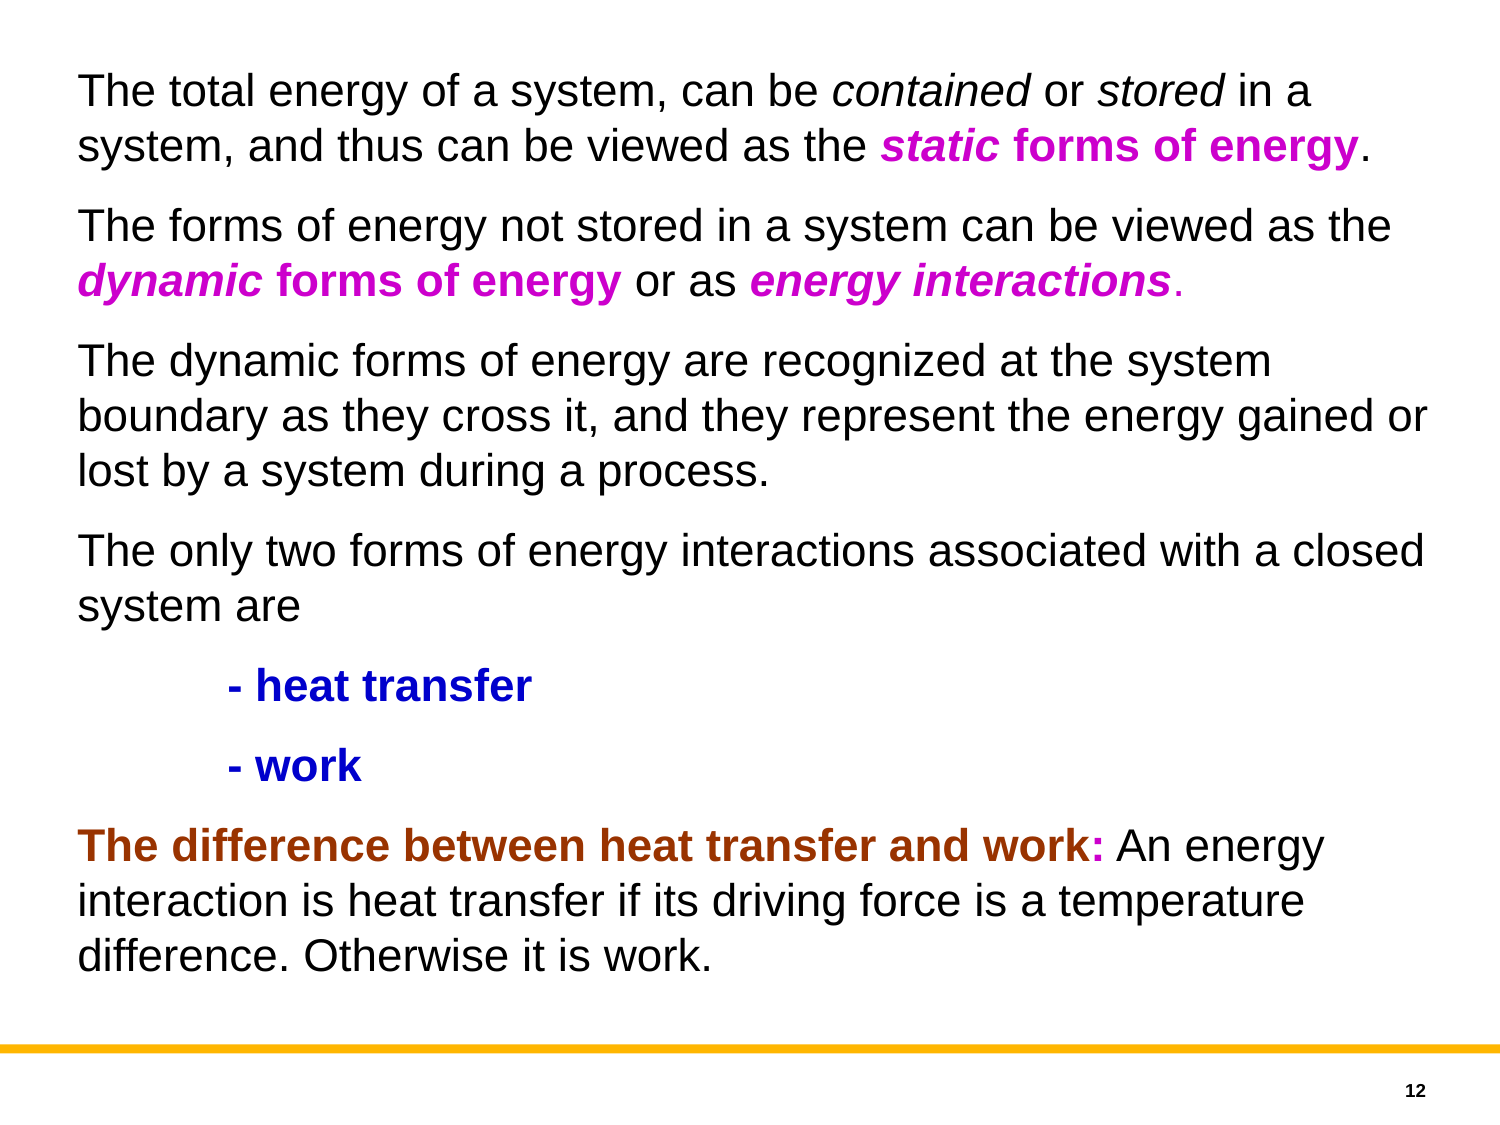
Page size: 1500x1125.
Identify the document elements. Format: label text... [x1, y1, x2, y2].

text_box The total energy of a system, can be contained or stored in a system, and thus can be viewed as the static forms of energy. The forms of energy not stored in a system can be viewed as the dynamic forms of energy or as energy interactions. The dynamic forms of energy are recognized at the system boundary as they cross it, and they represent the energy gained or lost by a system during a process. The only two forms of energy interactions associated with a closed system are - heat transfer - work The difference between heat transfer and work: An energy interaction is heat transfer if its driving force is a temperature difference. Otherwise it is work. [62, 53, 1450, 988]
slide_number 12 [1283, 1071, 1442, 1109]
